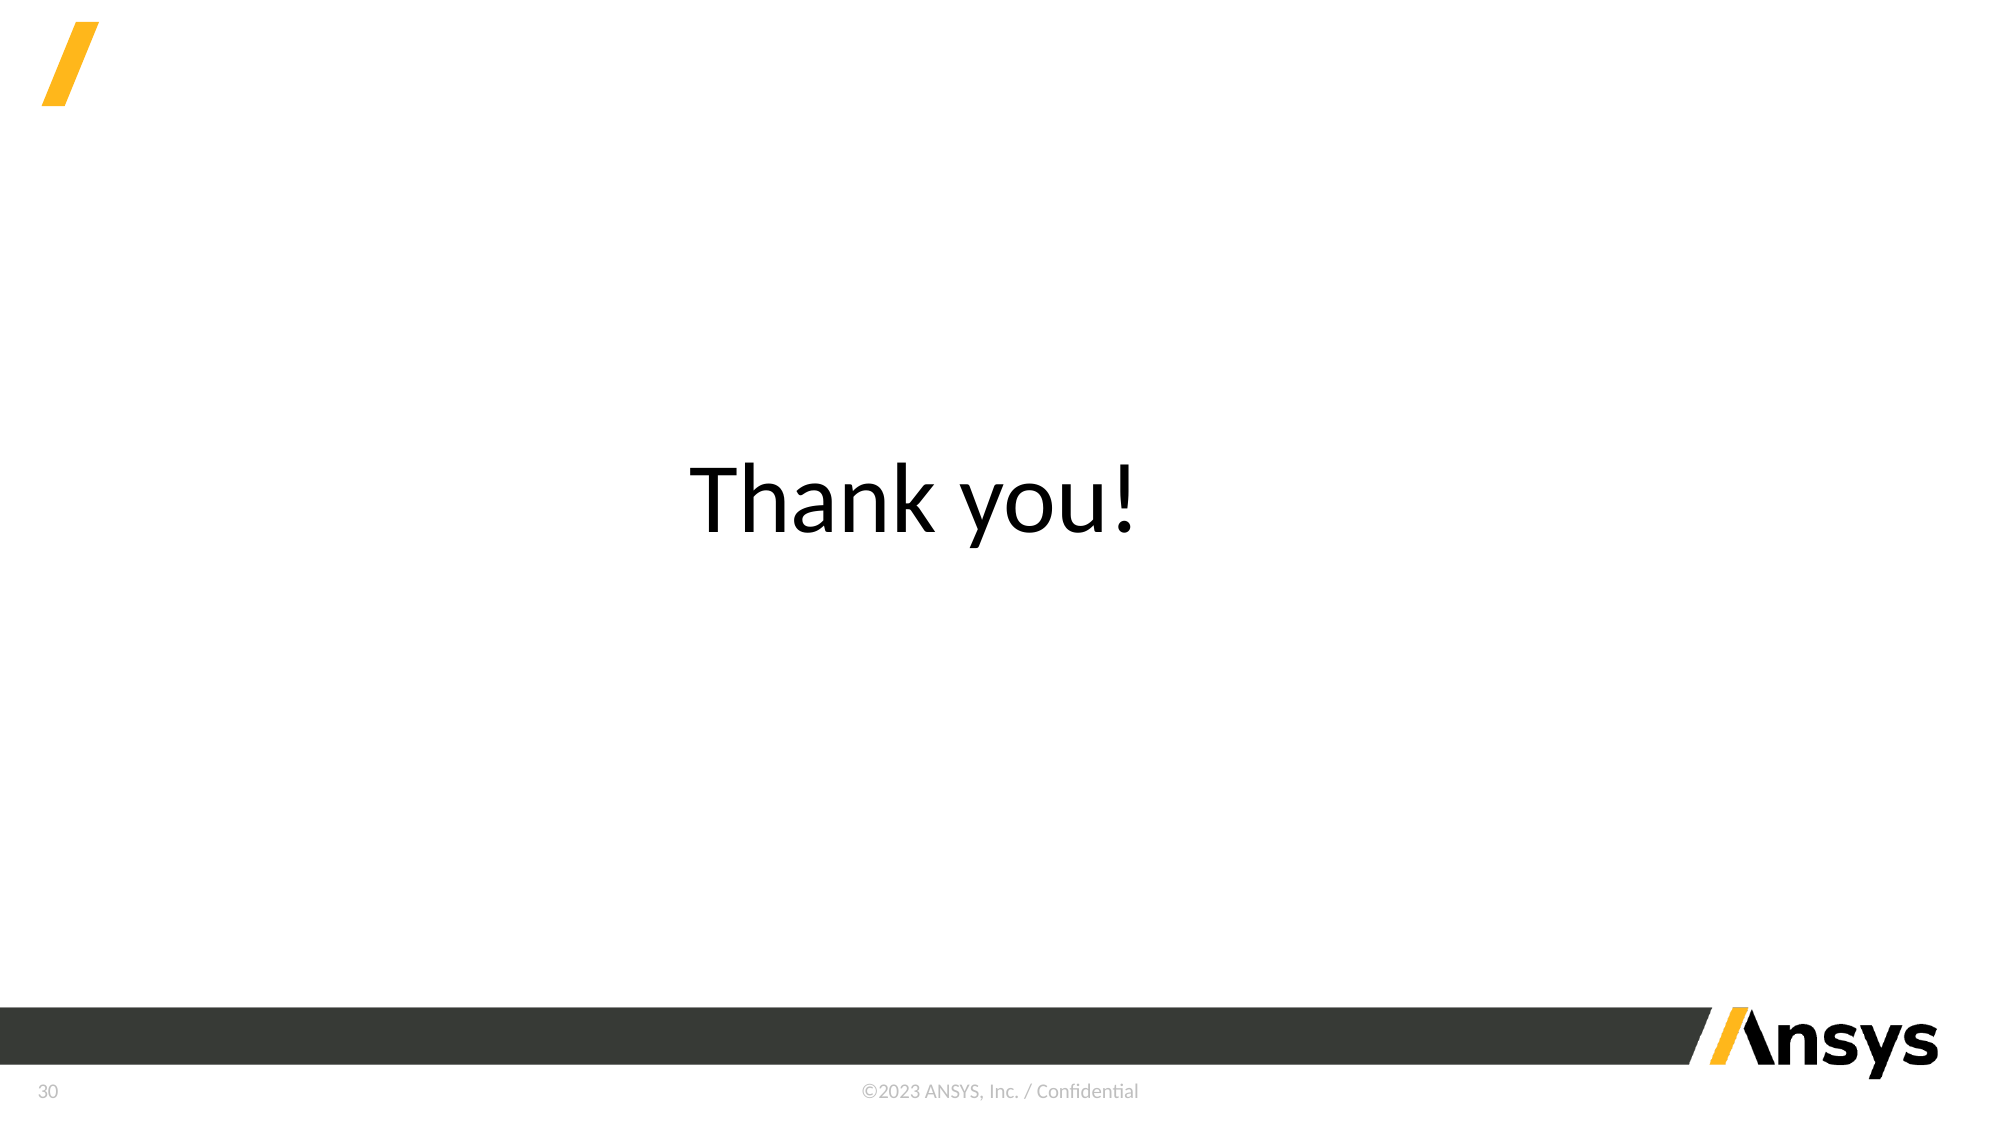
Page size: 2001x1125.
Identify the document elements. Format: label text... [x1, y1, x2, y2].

picture [0, 962, 2000, 1125]
text_box Thank you! [675, 425, 1175, 560]
